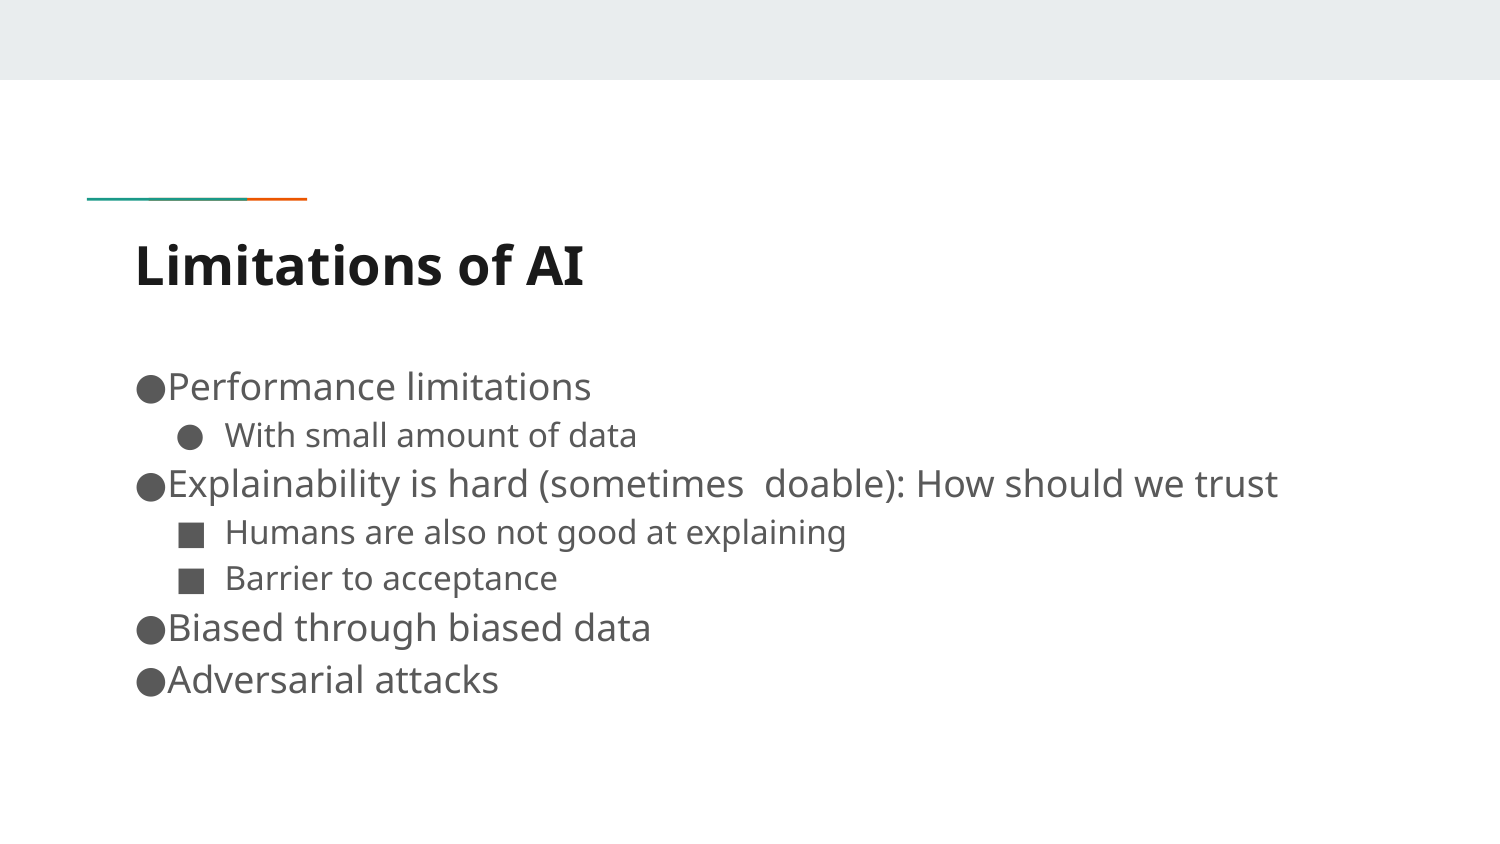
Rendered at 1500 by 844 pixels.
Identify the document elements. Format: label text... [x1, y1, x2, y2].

list Performance limitations With small amount of data Explainability is hard (sometimes doable): How should we trust Humans are also not good at explaining Barrier to acceptance Biased through biased data Adversarial attacks [119, 341, 1381, 712]
title Limitations of AI [119, 216, 1381, 305]
